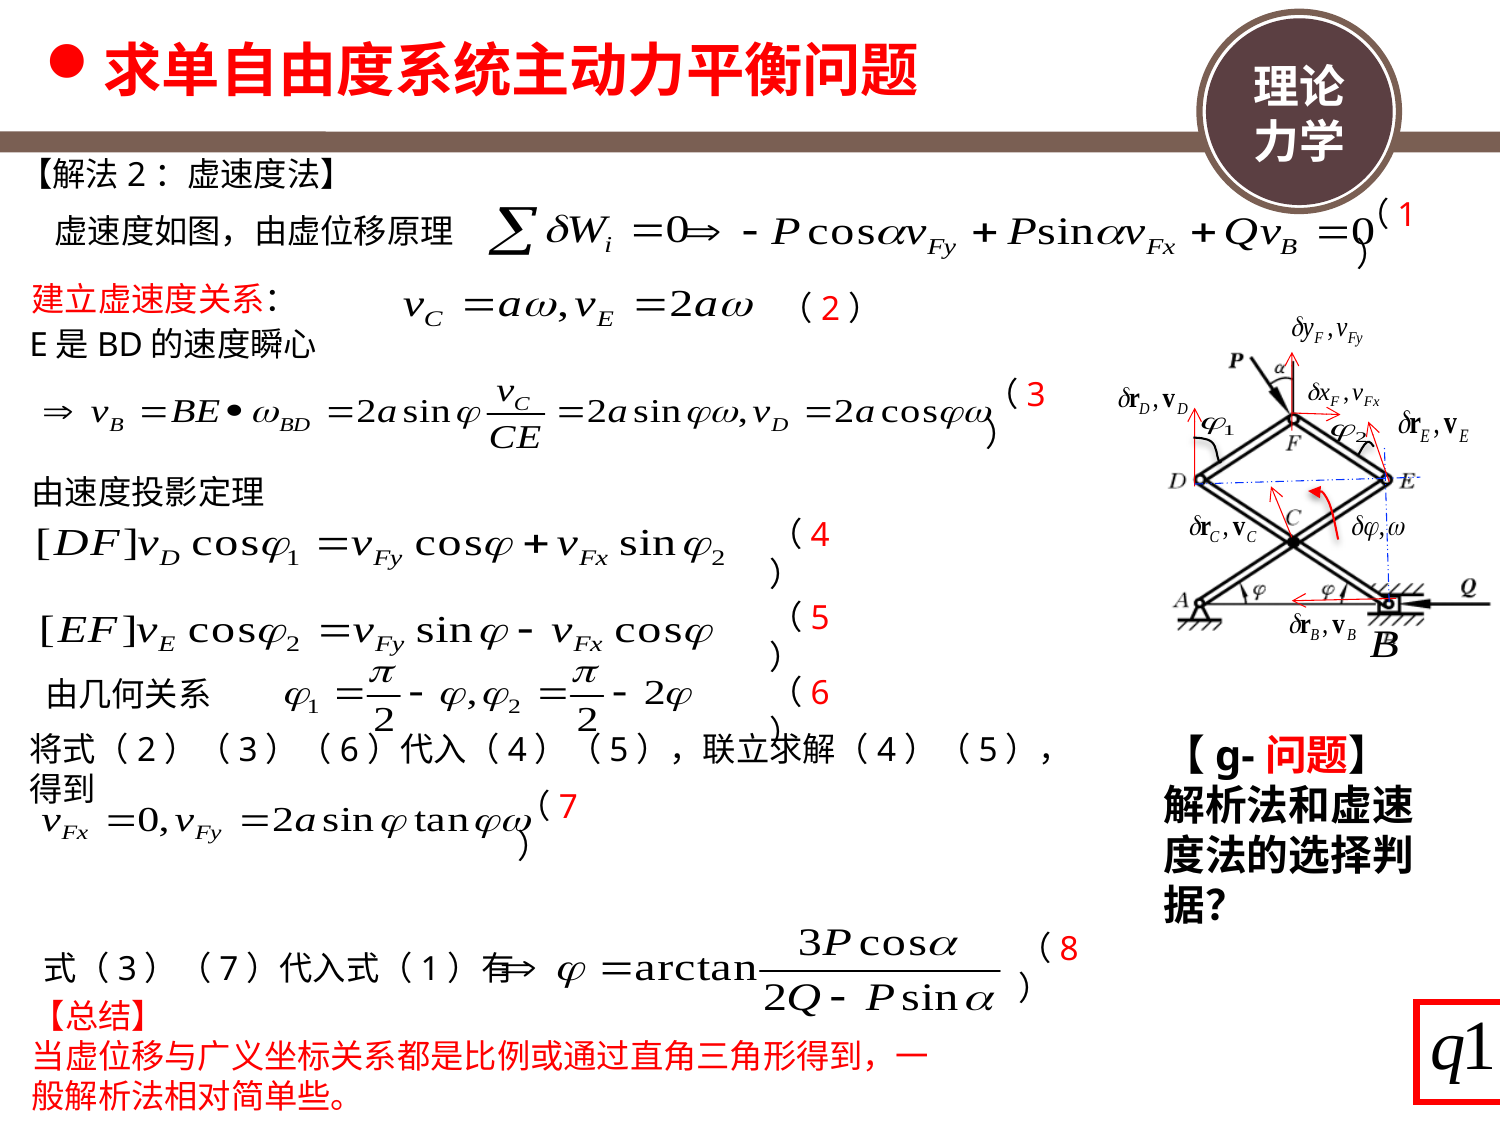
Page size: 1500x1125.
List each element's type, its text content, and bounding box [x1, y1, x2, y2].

text_box （3） [1000, 365, 1095, 462]
text_box （8） [1017, 918, 1128, 1015]
text_box （2） [771, 278, 898, 336]
text_box 将式（2）（3）（6）代入（4）（5），联立求解（4）（5），得到 [21, 719, 1111, 816]
text_box （1） [1347, 184, 1465, 281]
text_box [1360, 621, 1410, 665]
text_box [1114, 307, 1500, 646]
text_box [396, 278, 762, 336]
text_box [31, 517, 734, 579]
text_box 虚速度如图，由虚位移原理 [46, 201, 477, 259]
text_box E是BD的速度瞬心 [21, 314, 341, 372]
text_box （6） [760, 662, 879, 719]
text_box 【总结】 当虚位移与广义坐标关系都是比例或通过直角三角形得到，一般解析法相对简单些。 [23, 987, 953, 1124]
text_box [493, 918, 1011, 1026]
text_box 由几何关系 [36, 670, 272, 719]
text_box 由速度投影定理 [23, 462, 343, 520]
text_box 求单自由度系统主动力平衡问题 [37, 25, 1420, 112]
text_box （4） [760, 504, 879, 587]
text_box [34, 795, 538, 852]
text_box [677, 205, 1383, 268]
text_box 建立虚速度关系： [23, 269, 338, 326]
text_box （7） [509, 777, 627, 874]
text_box 式（3）（7）代入式（1）有 [35, 938, 488, 995]
text_box 【解法2：虚速度法】 [11, 144, 436, 202]
text_box （5） [760, 587, 879, 662]
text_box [480, 199, 679, 266]
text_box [1419, 1004, 1500, 1100]
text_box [35, 603, 722, 665]
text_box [277, 648, 700, 740]
text_box 【g-问题】 解析法和虚速度法的选择判据？ [1148, 721, 1436, 937]
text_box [36, 369, 999, 457]
